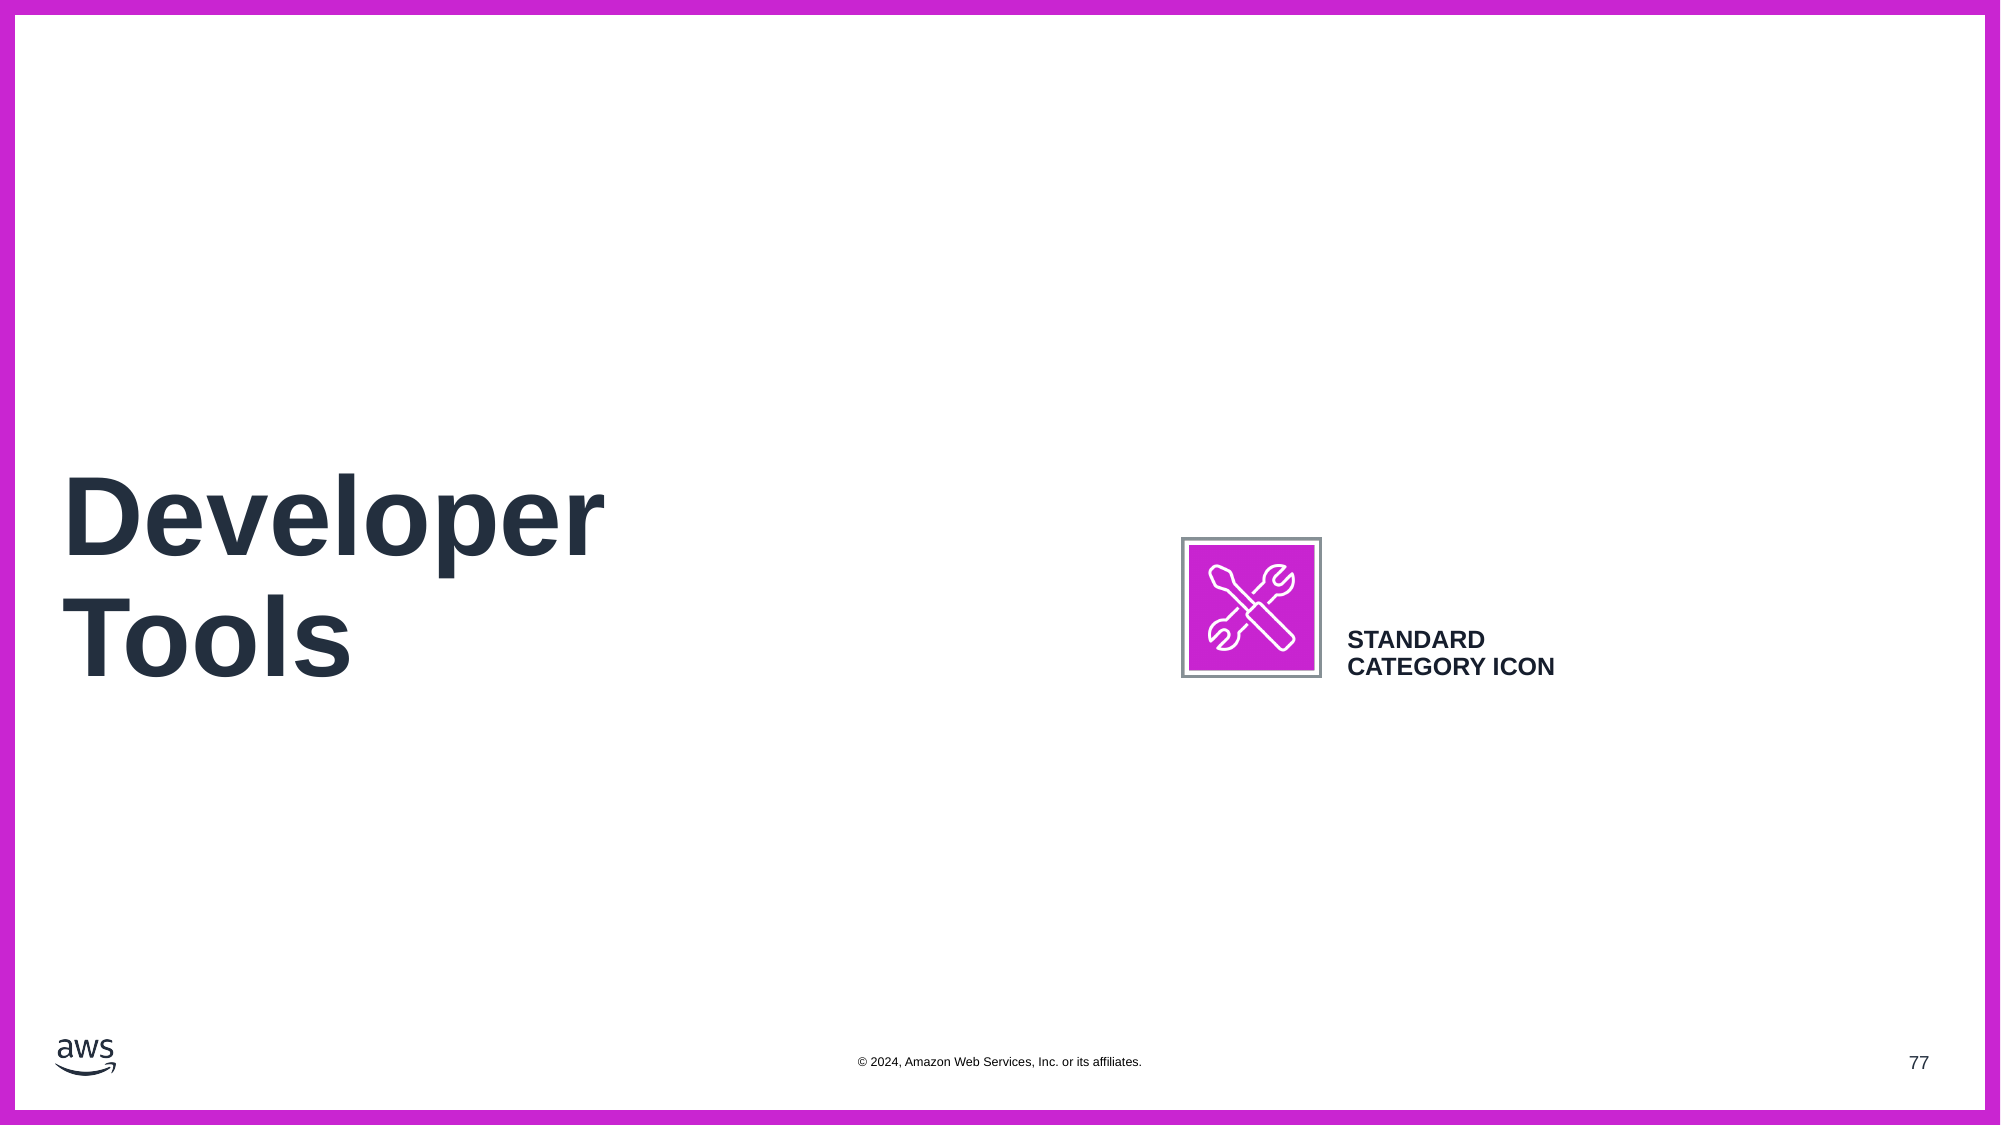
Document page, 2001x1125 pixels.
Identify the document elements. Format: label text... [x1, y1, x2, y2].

picture [1181, 537, 1322, 678]
text_box STANDARD CATEGORY ICON [1332, 541, 1780, 689]
footer © 2024, Amazon Web Services, Inc. or its affiliates. [662, 1031, 1338, 1092]
picture [55, 1039, 116, 1076]
slide_number 77 [1494, 1031, 1945, 1092]
title Developer Tools [47, 339, 1393, 709]
